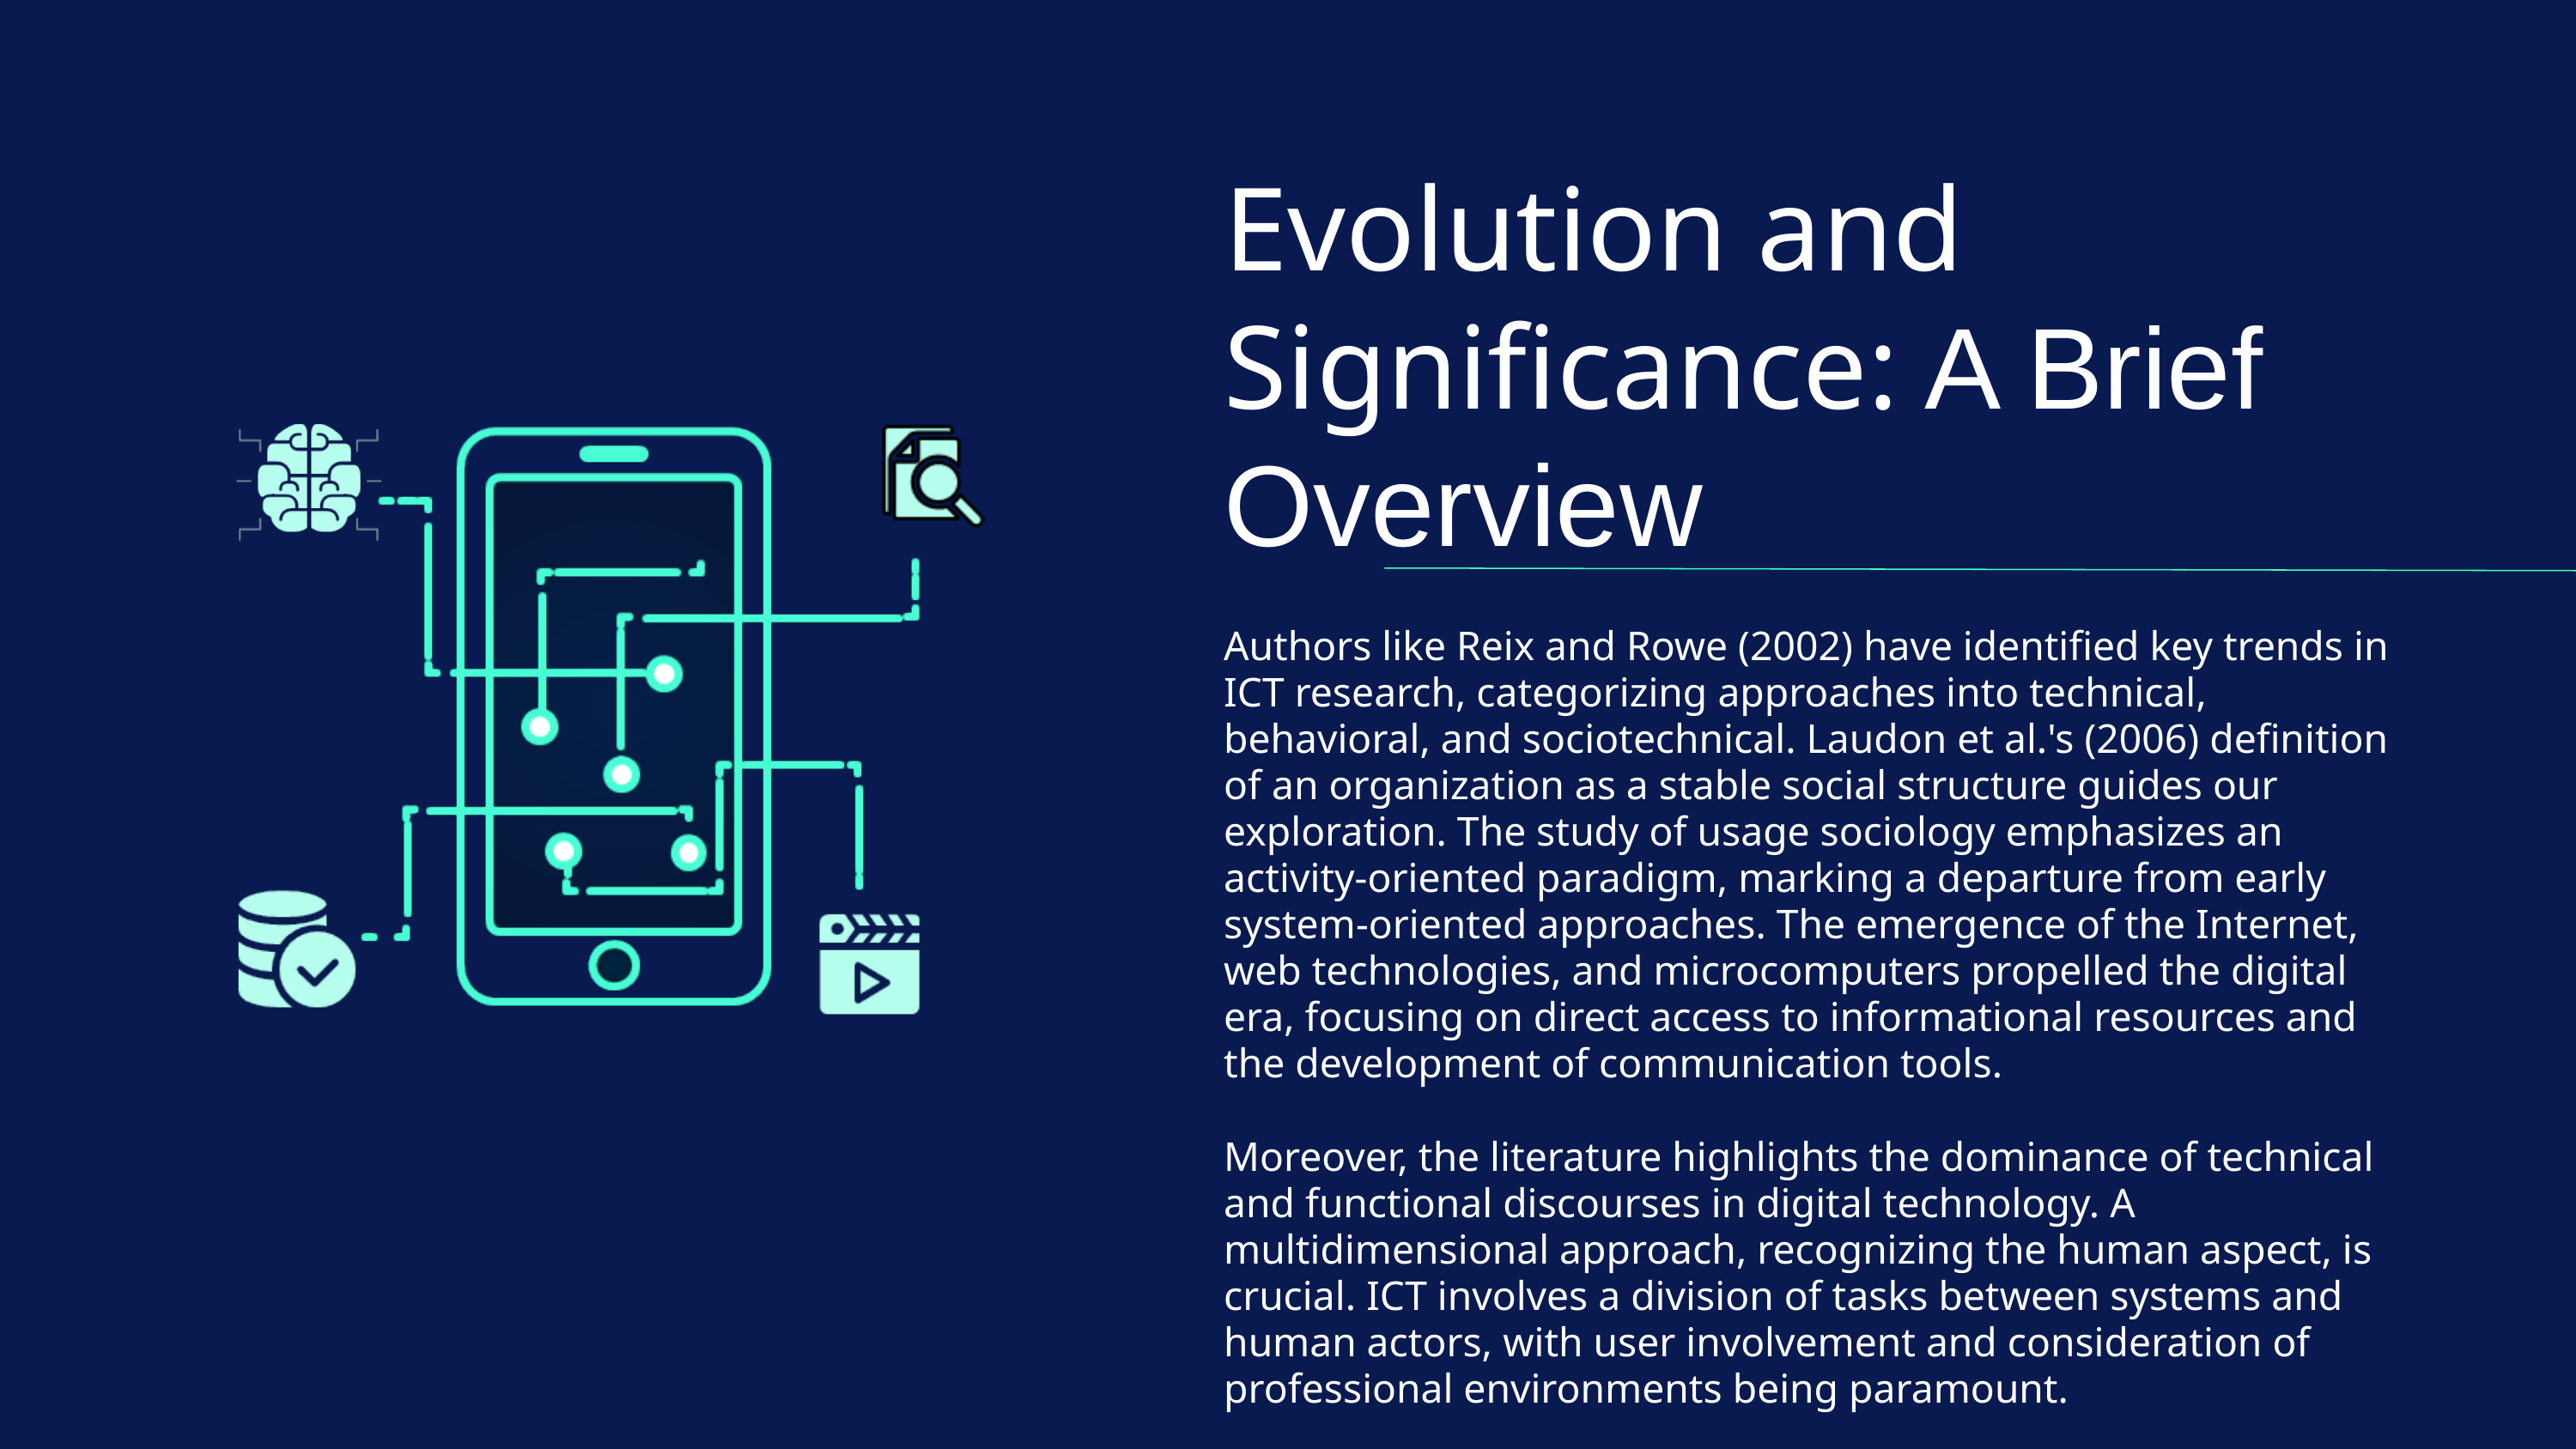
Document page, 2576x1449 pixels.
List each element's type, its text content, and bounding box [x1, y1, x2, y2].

text_box [235, 424, 382, 543]
text_box Authors like Reix and Rowe (2002) have identified key trends in ICT research, categorizing approaches into technical, behavioral, and sociotechnical. Laudon et al.'s (2006) definition of an organization as a stable social structure guides our exploration. The study of usage sociology emphasizes an activity-oriented paradigm, marking a departure from early system-oriented approaches. The emergence of the Internet, web technologies, and microcomputers propelled the digital era, focusing on direct access to informational resources and the development of communication tools. Moreover, the literature highlights the dominance of technical and functional discourses in digital technology. A multidimensional approach, recognizing the human aspect, is crucial. ICT involves a division of tasks between systems and human actors, with user involvement and consideration of professional environments being paramount. [1224, 621, 2424, 1449]
text_box Evolution and Significance: A Brief Overview [1224, 155, 2440, 570]
text_box [235, 366, 985, 1167]
